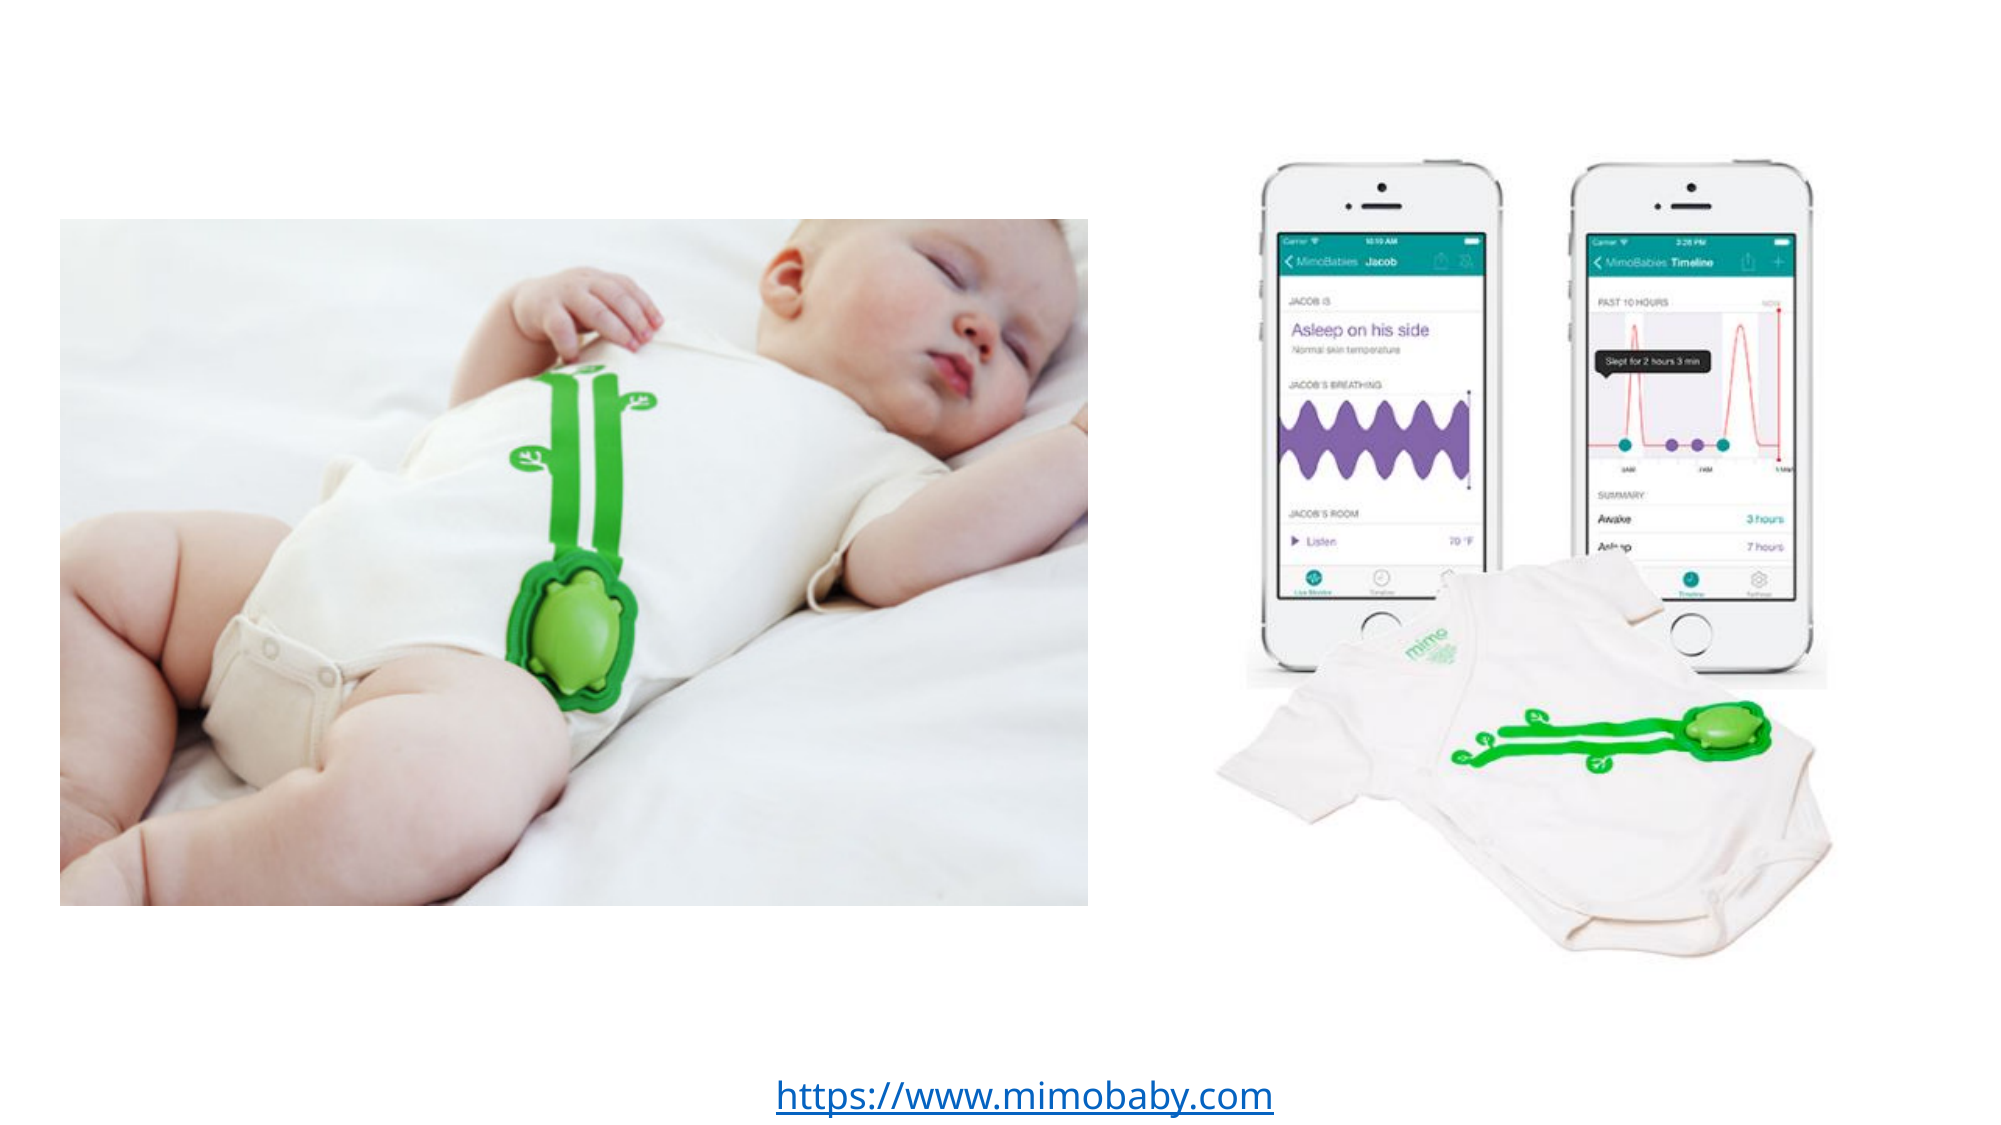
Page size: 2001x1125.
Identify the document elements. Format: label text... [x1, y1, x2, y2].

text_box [60, 153, 1940, 972]
text_box https://www.mimobaby.com [760, 1064, 1289, 1125]
